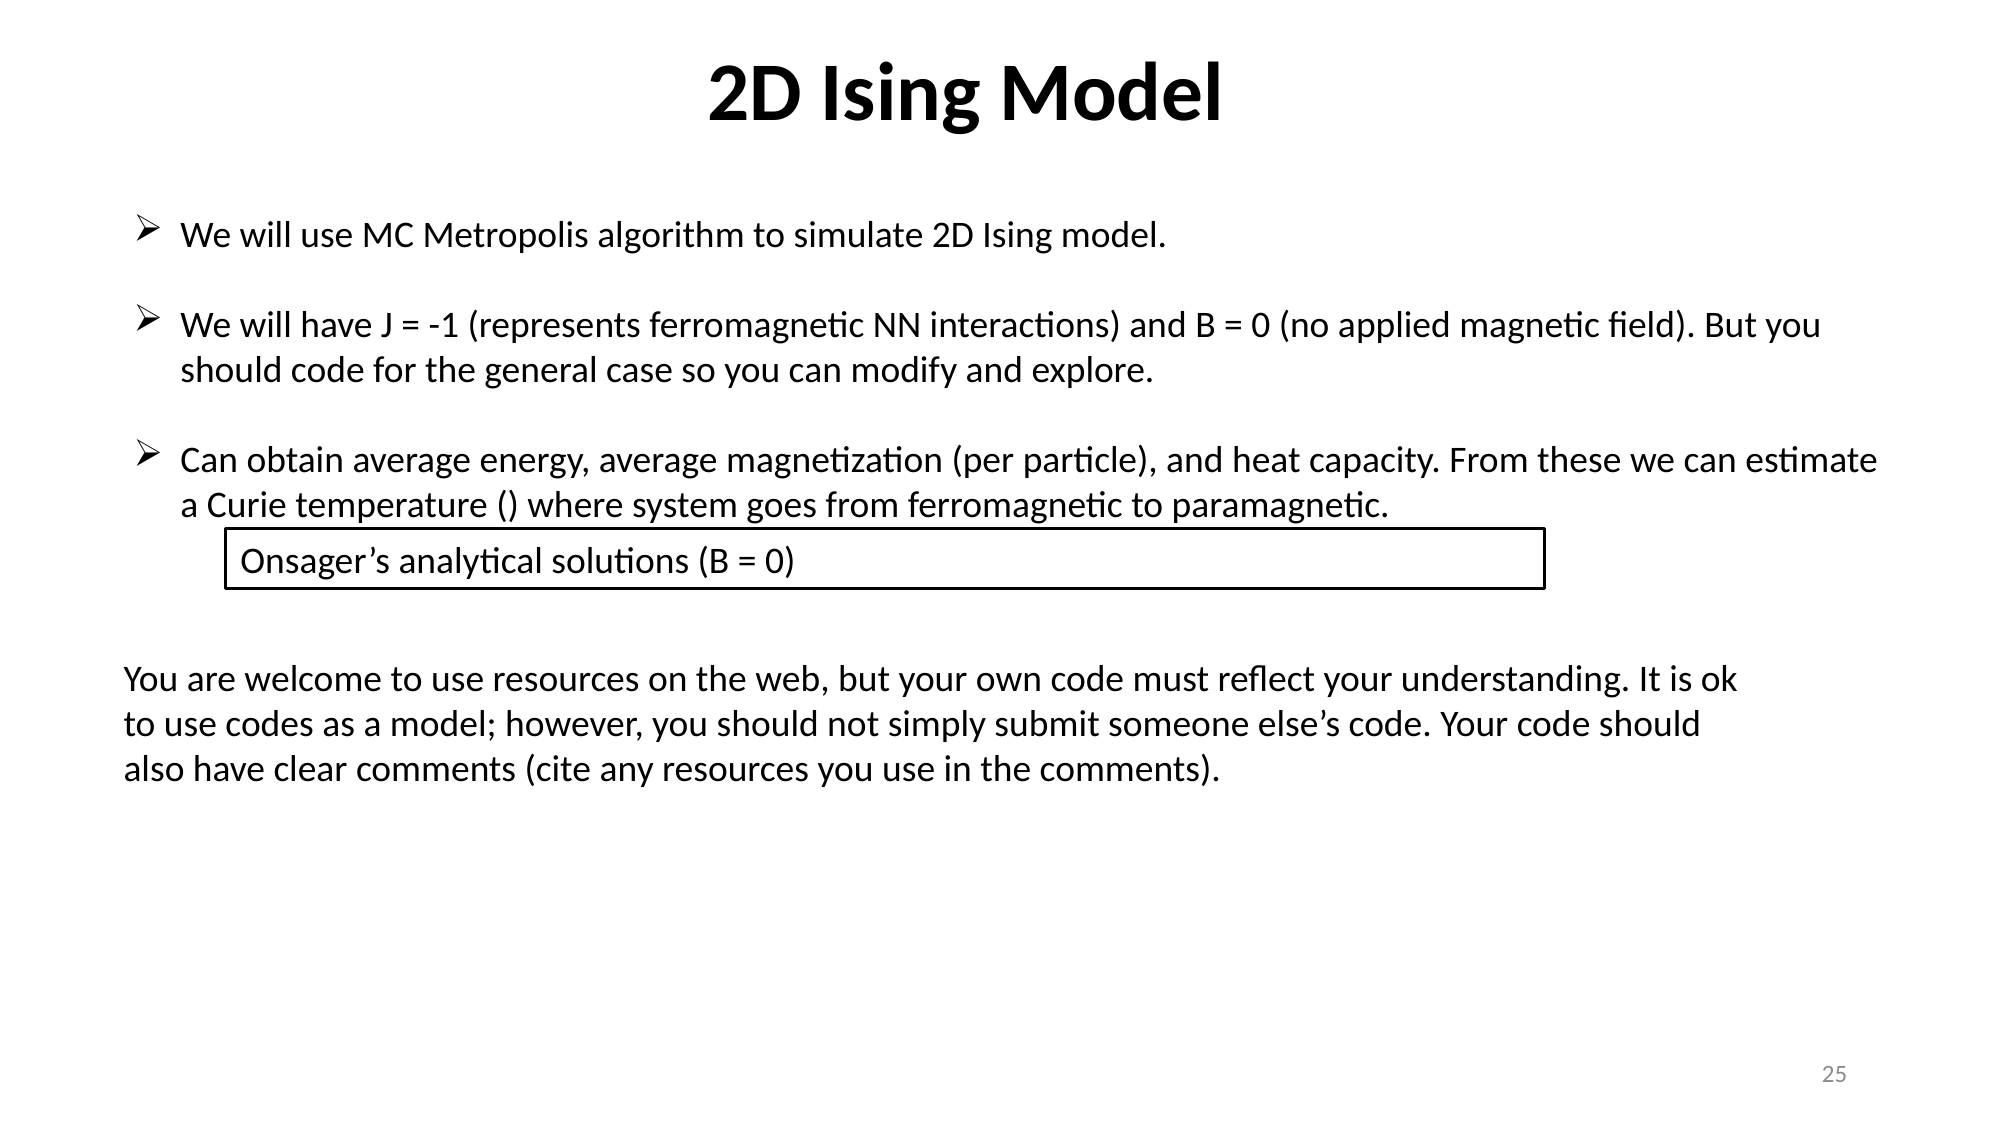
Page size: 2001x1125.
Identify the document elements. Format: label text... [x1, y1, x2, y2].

text_box 2D Ising Model [80, 29, 1852, 145]
slide_number 25 [1412, 1042, 1863, 1103]
text_box You are welcome to use resources on the web, but your own code must reflect your understanding. It is ok to use codes as a model; however, you should not simply submit someone else’s code. Your code should also have clear comments (cite any resources you use in the comments). [108, 646, 1785, 796]
